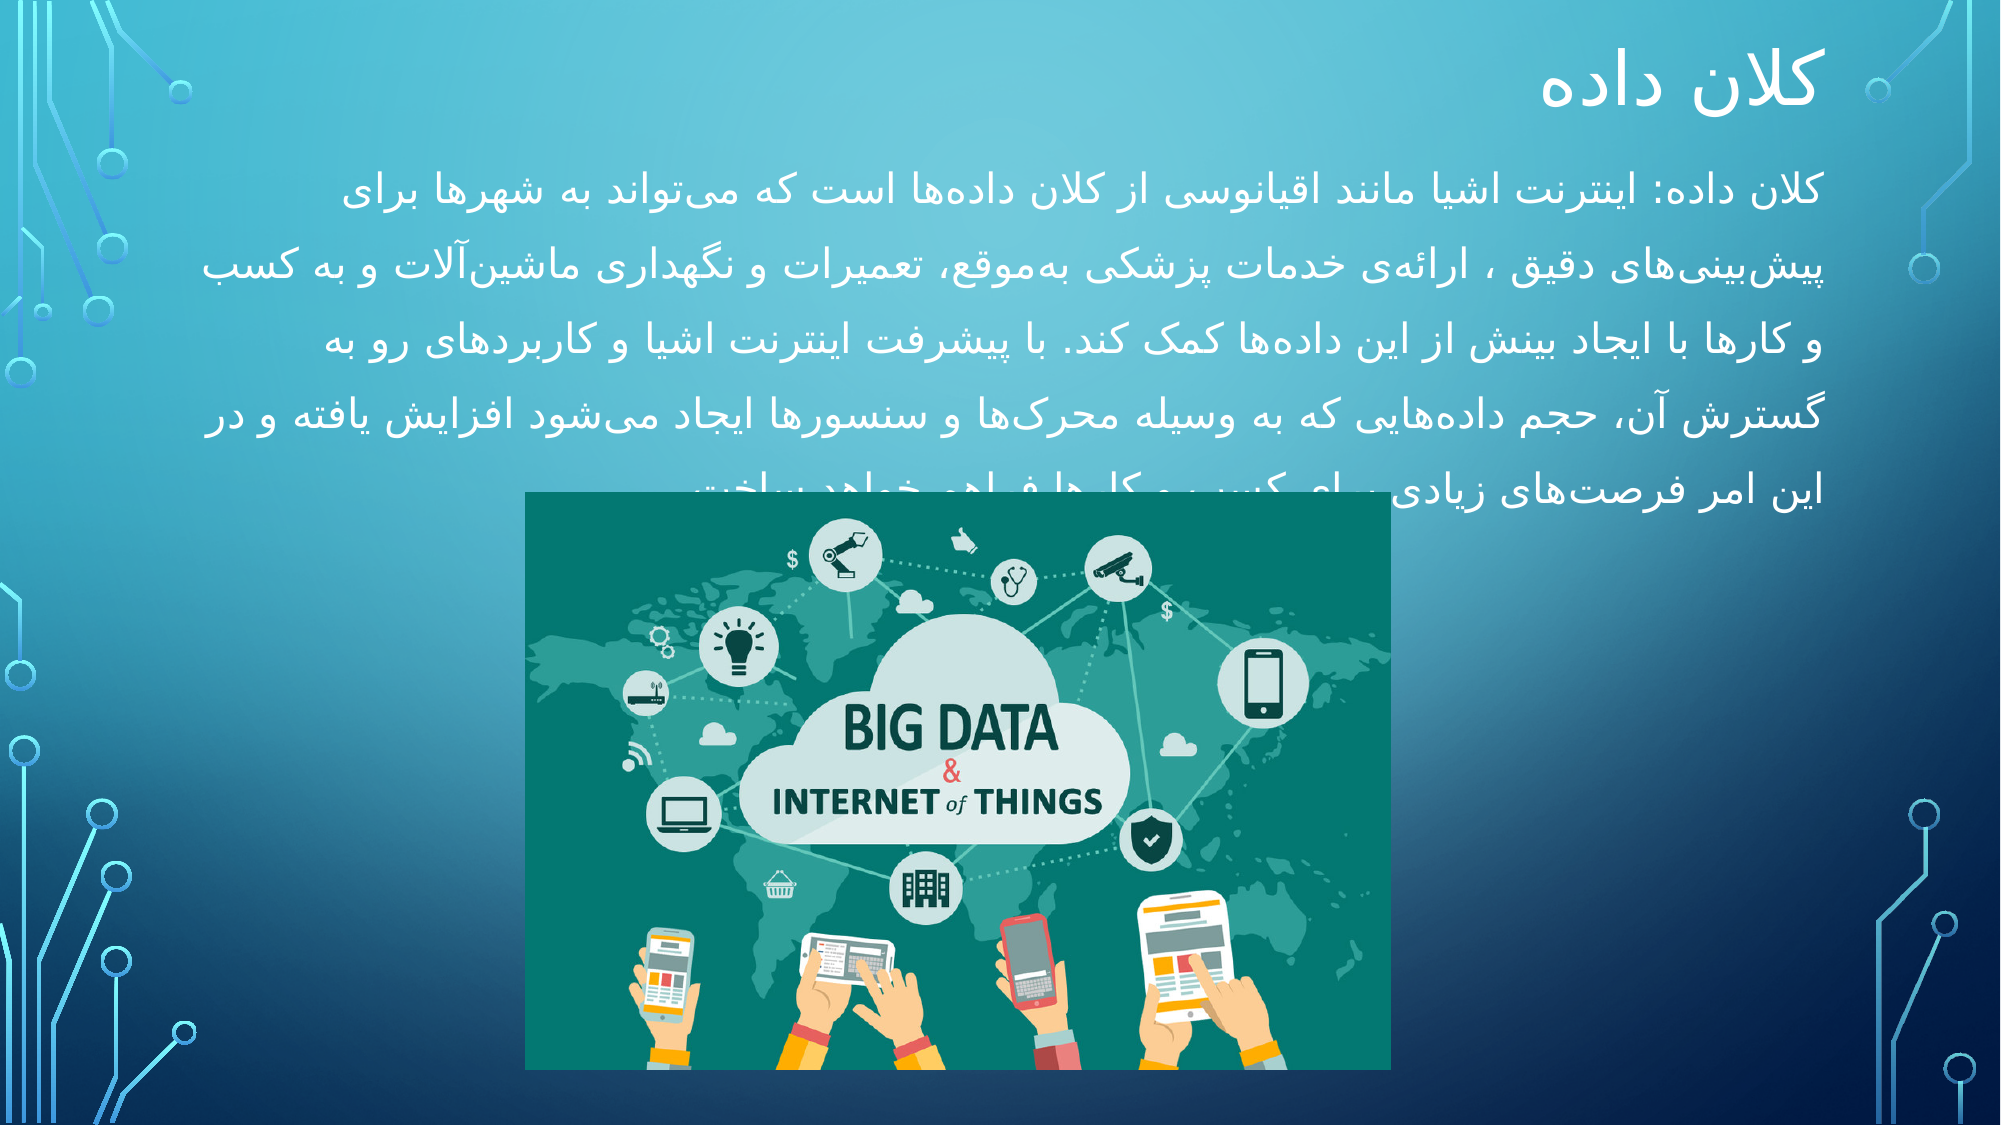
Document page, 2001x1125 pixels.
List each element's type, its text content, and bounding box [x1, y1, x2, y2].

picture [524, 491, 1391, 1070]
text_box کلان داده: اینترنت اشیا مانند اقیانوسی از کلان داده‌ها است که می‌تواند به شهرها برای پیش‌بینی‌های دقیق ، ارائه‌ی خدمات پزشکی به‌موقع، تعمیرات و نگهداری ماشین‌آلات و به کسب و کارها با ایجاد بینش از این داده‌ها کمک کند. با پیشرفت اینترنت اشیا و کاربردهای رو به گسترش آن، حجم داده‌هایی که به وسیله محرک‌ها و سنسورها ایجاد می‌شود افزایش یافته و در این امر فرصت‌های زیادی برای کسب و کارها فراهم خواهد ساخت. [154, 129, 1841, 519]
title کلان داده [215, 0, 1841, 129]
